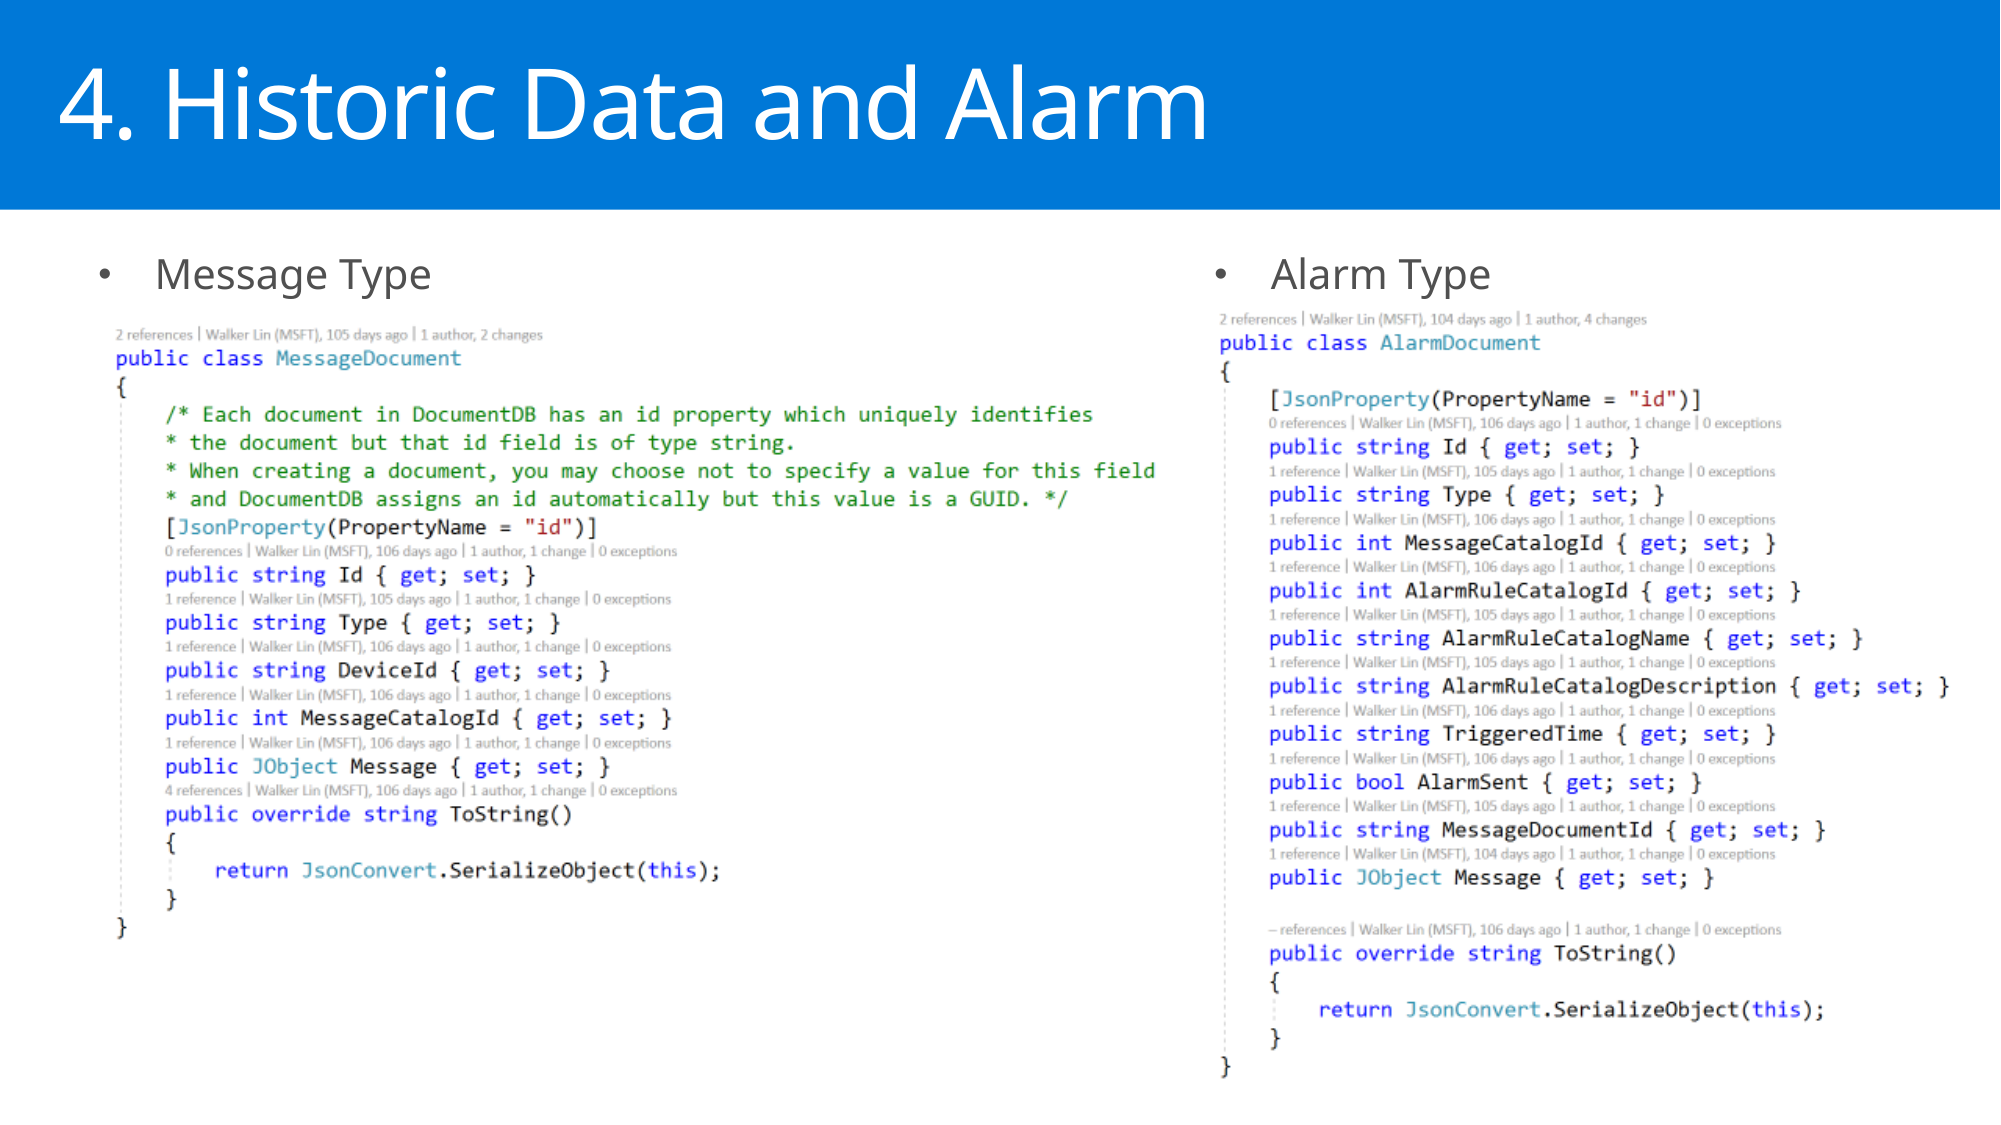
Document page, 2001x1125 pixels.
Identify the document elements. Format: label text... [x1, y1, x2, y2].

text_box 4. Historic Data and Alarm [44, 47, 2000, 206]
text_box Message Type [74, 238, 635, 314]
text_box Alarm Type [1190, 238, 1751, 314]
text_box [0, 0, 2000, 210]
picture [96, 313, 1182, 963]
picture [1203, 297, 1969, 1100]
